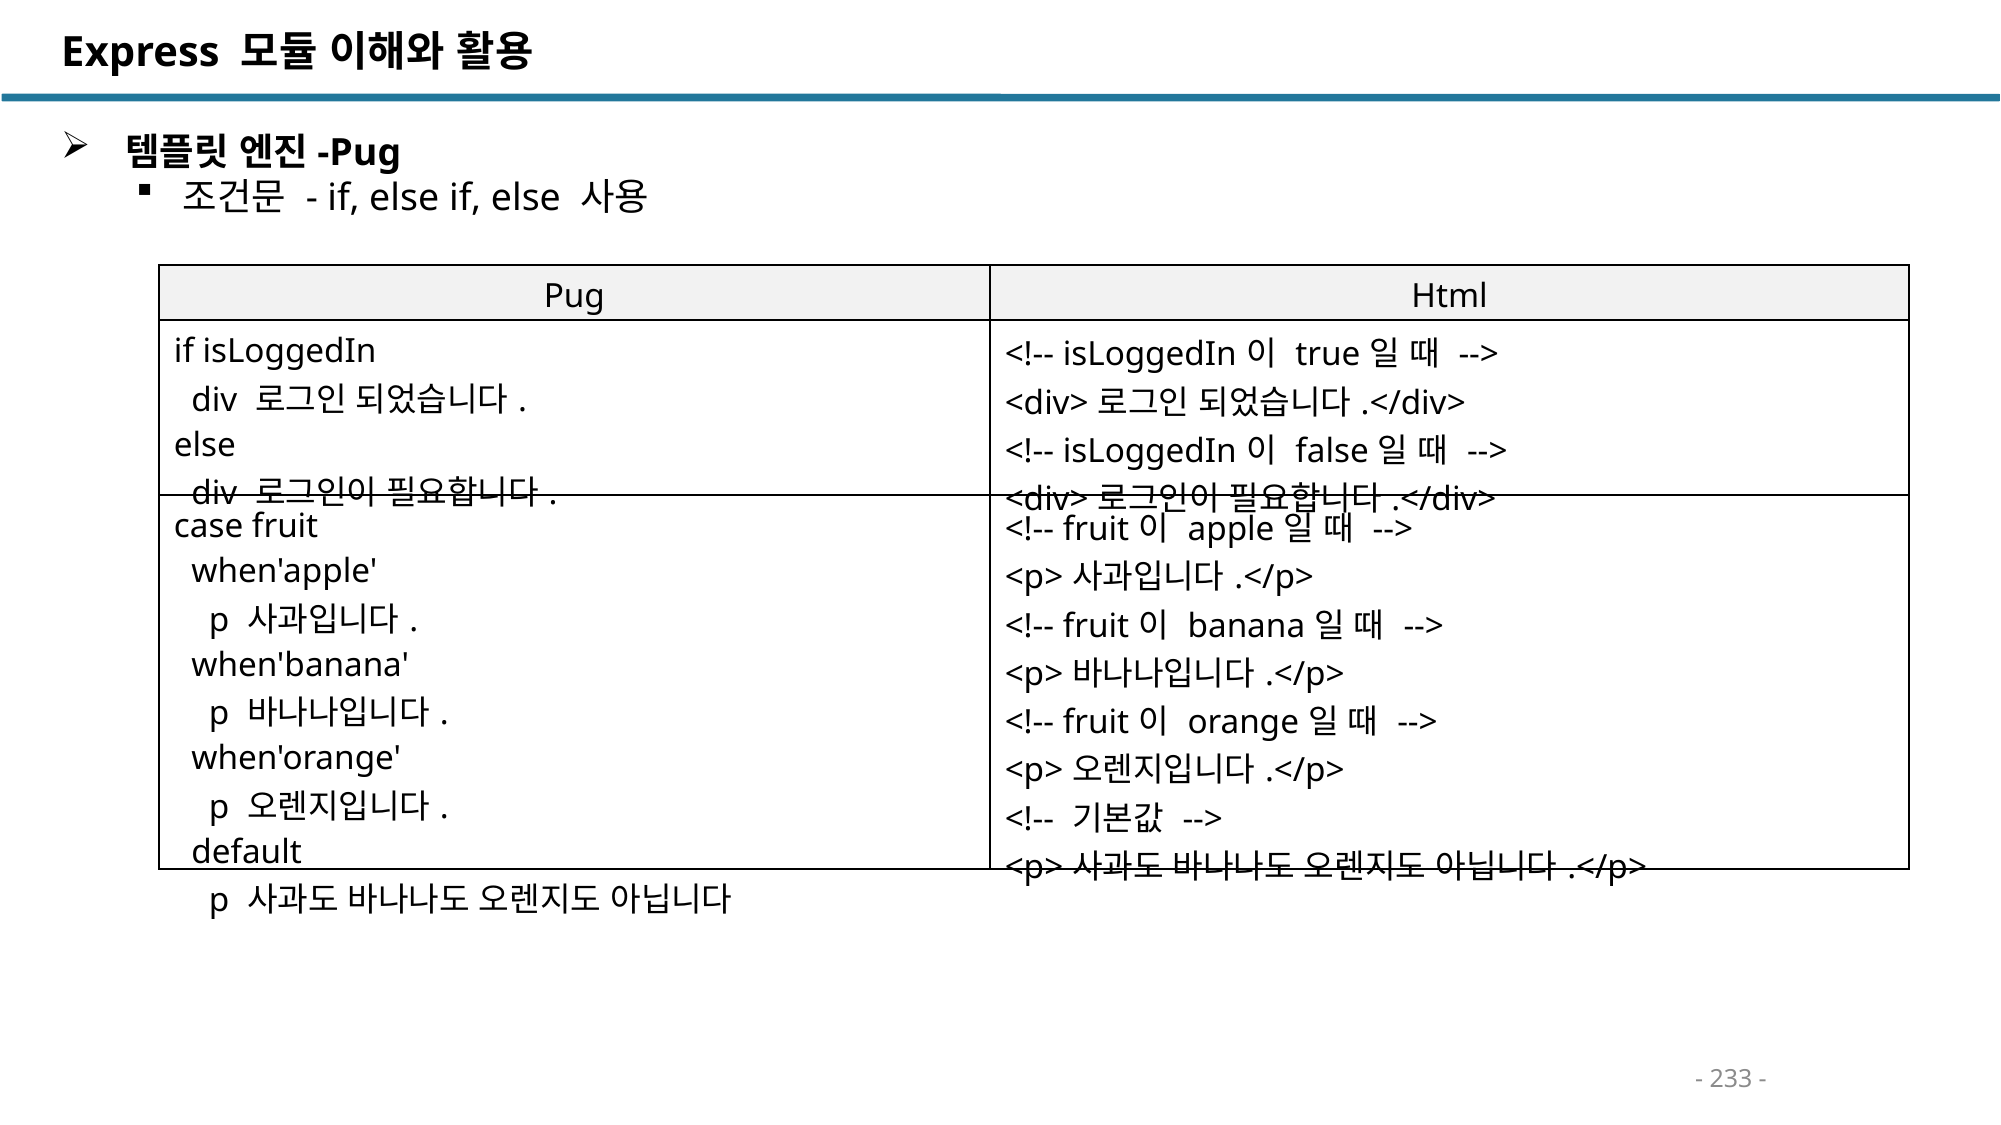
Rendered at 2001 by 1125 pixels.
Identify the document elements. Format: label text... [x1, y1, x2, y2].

table_cell <!-- isLoggedIn이 true일 때 --> <div>로그인 되었습니다.</div> <!-- isLoggedIn이 false일 때 --> <div>로그인이 필요합니다.</div> [991, 321, 1908, 494]
table_cell case fruit when'apple' p 사과입니다. when'banana' p 바나나입니다. when'orange' p 오렌지입니다. default p 사과도 바나나도 오렌지도 아닙니다 [160, 496, 989, 868]
table_header Html [991, 266, 1908, 319]
text_box Express 모듈 이해와 활용 [46, 23, 1232, 95]
table_cell <!-- fruit이 apple일 때 --> <p>사과입니다.</p> <!-- fruit이 banana일 때 --> <p>바나나입니다.</p> <!-- fruit이 orange일 때 --> <p>오렌지입니다.</p> <!-- 기본값 --> <p>사과도 바나나도 오렌지도 아닙니다.</p> [991, 496, 1908, 868]
table_header Pug [160, 266, 989, 319]
table_cell if isLoggedIn div 로그인 되었습니다. else div 로그인이 필요합니다. [160, 321, 989, 494]
slide_number - 233 - [1500, 1061, 1968, 1097]
text_box 템플릿 엔진-Pug 조건문 - if, else if, else 사용 [46, 120, 1924, 225]
